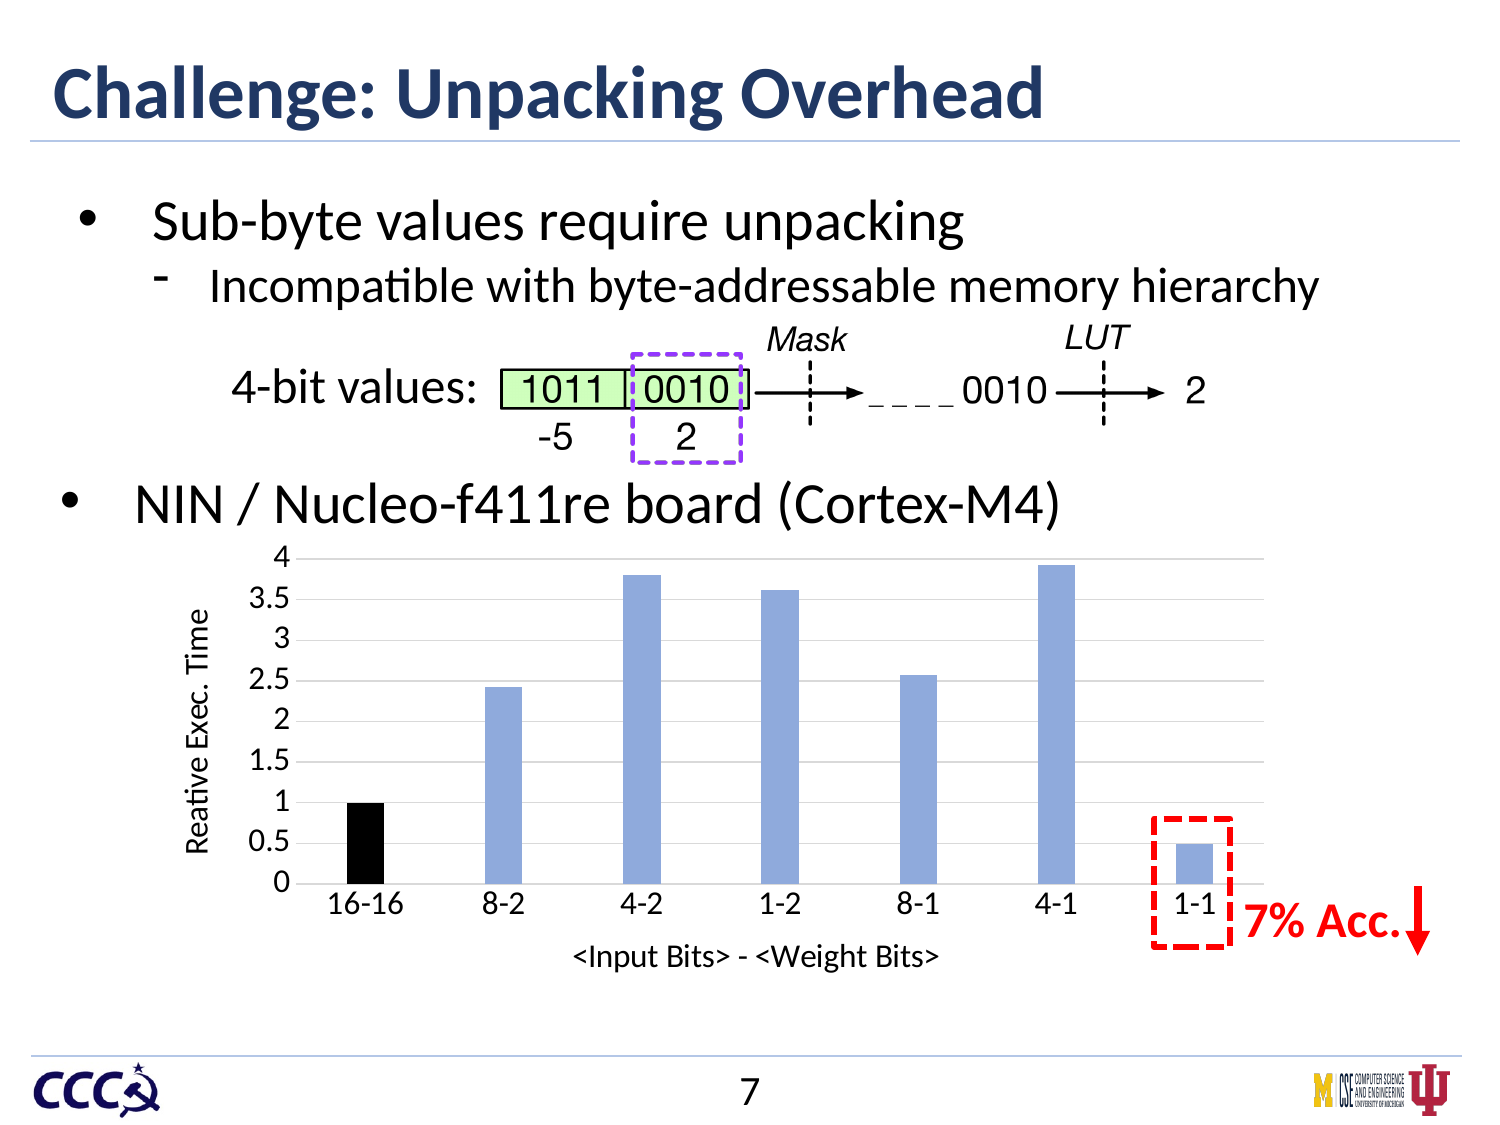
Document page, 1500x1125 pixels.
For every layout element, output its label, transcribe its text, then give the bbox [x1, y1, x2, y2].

text_box 7% Acc. [1293, 880, 1417, 955]
slide_number 7 [598, 1055, 902, 1125]
picture [31, 1062, 164, 1121]
text_box Sub-byte values require unpacking Incompatible with byte-addressable memory hierarchy [62, 174, 1336, 320]
text_box NIN / Nucleo-f411re board (Cortex-M4) [45, 457, 1091, 543]
text_box 4-bit values: [216, 346, 494, 421]
chart [145, 532, 1287, 1011]
picture [500, 312, 1212, 466]
title Challenge: Unpacking Overhead [38, 38, 1436, 139]
picture [1314, 1064, 1404, 1116]
